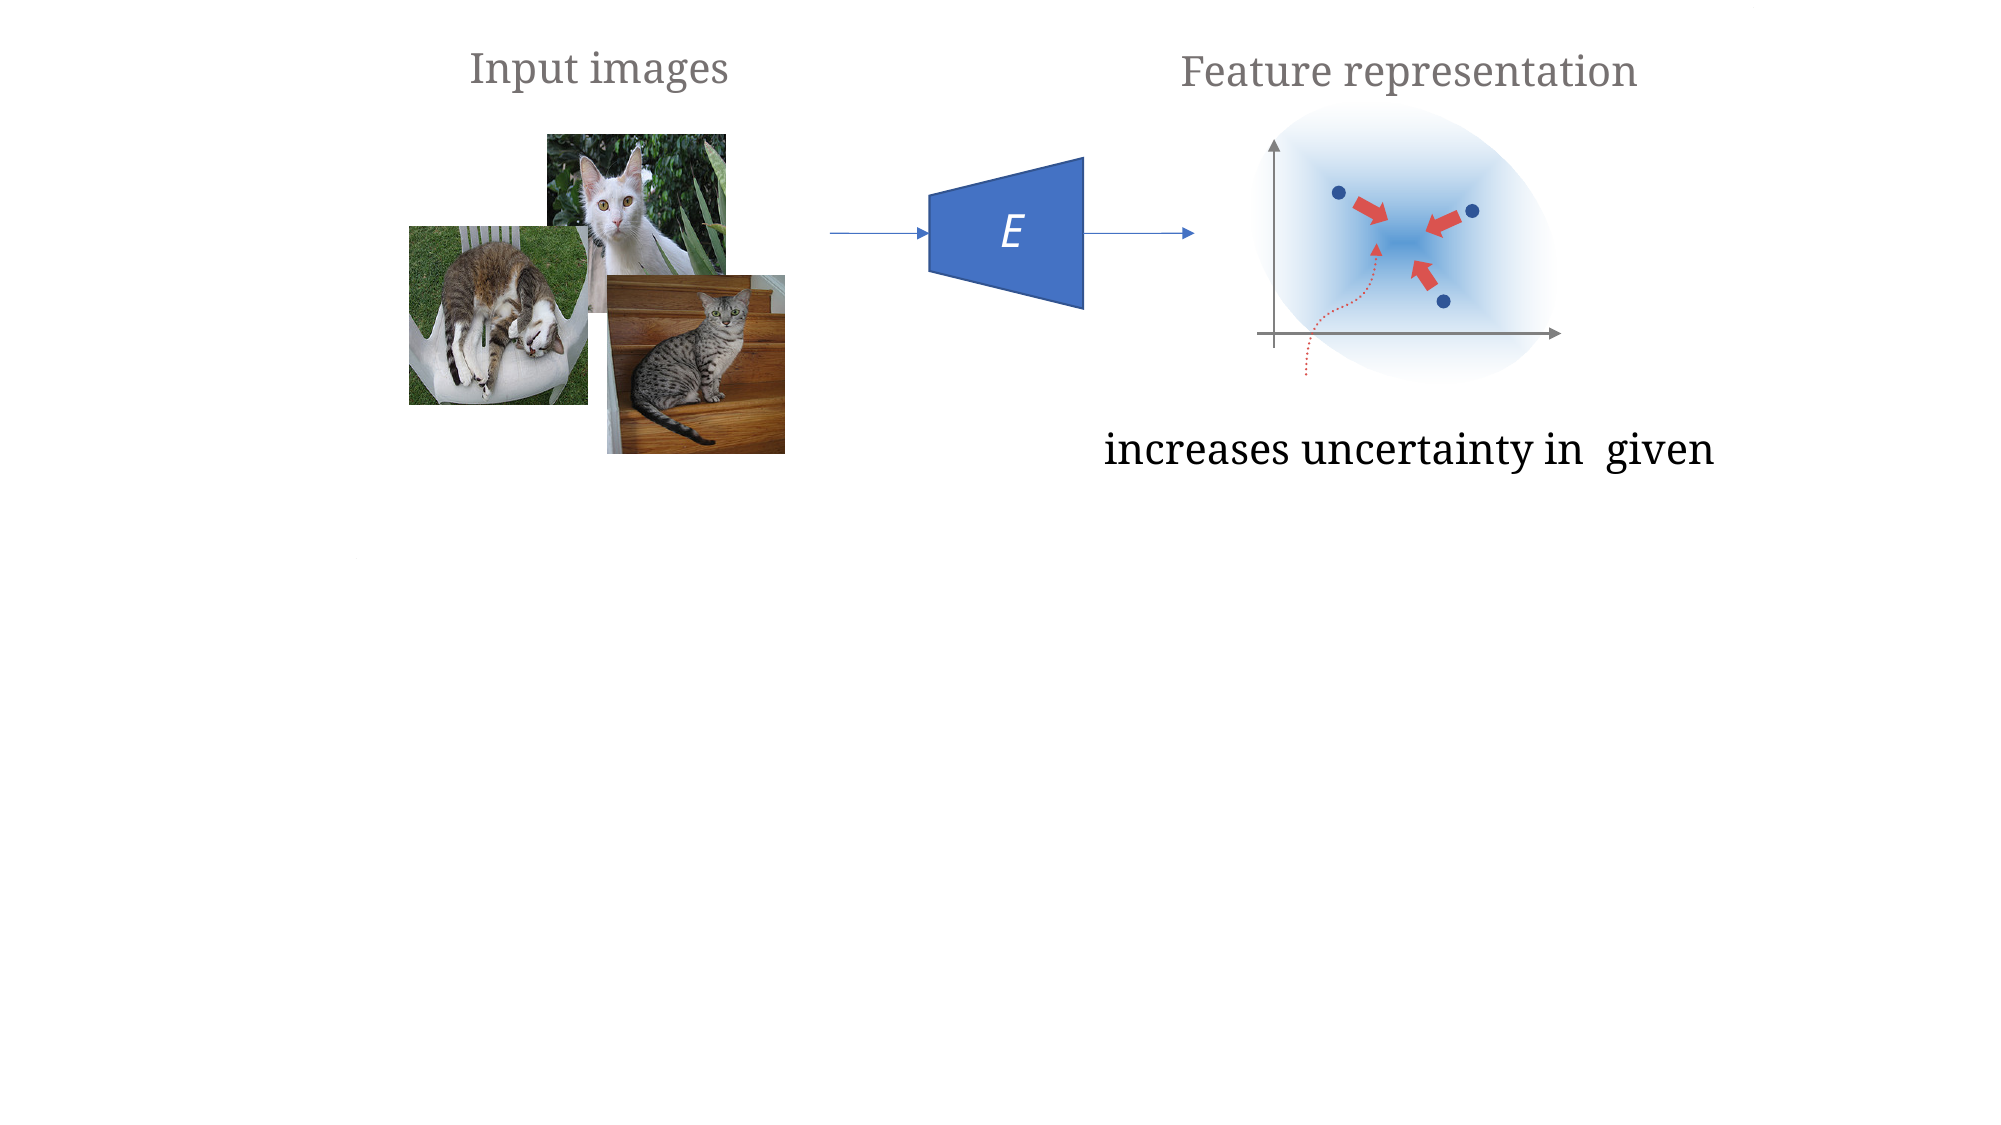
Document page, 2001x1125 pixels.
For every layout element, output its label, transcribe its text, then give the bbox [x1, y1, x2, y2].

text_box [1238, 114, 1569, 375]
text_box E [928, 156, 1085, 310]
picture [409, 134, 785, 454]
text_box Feature representation [1149, 36, 1670, 102]
text_box Input images [454, 34, 744, 100]
